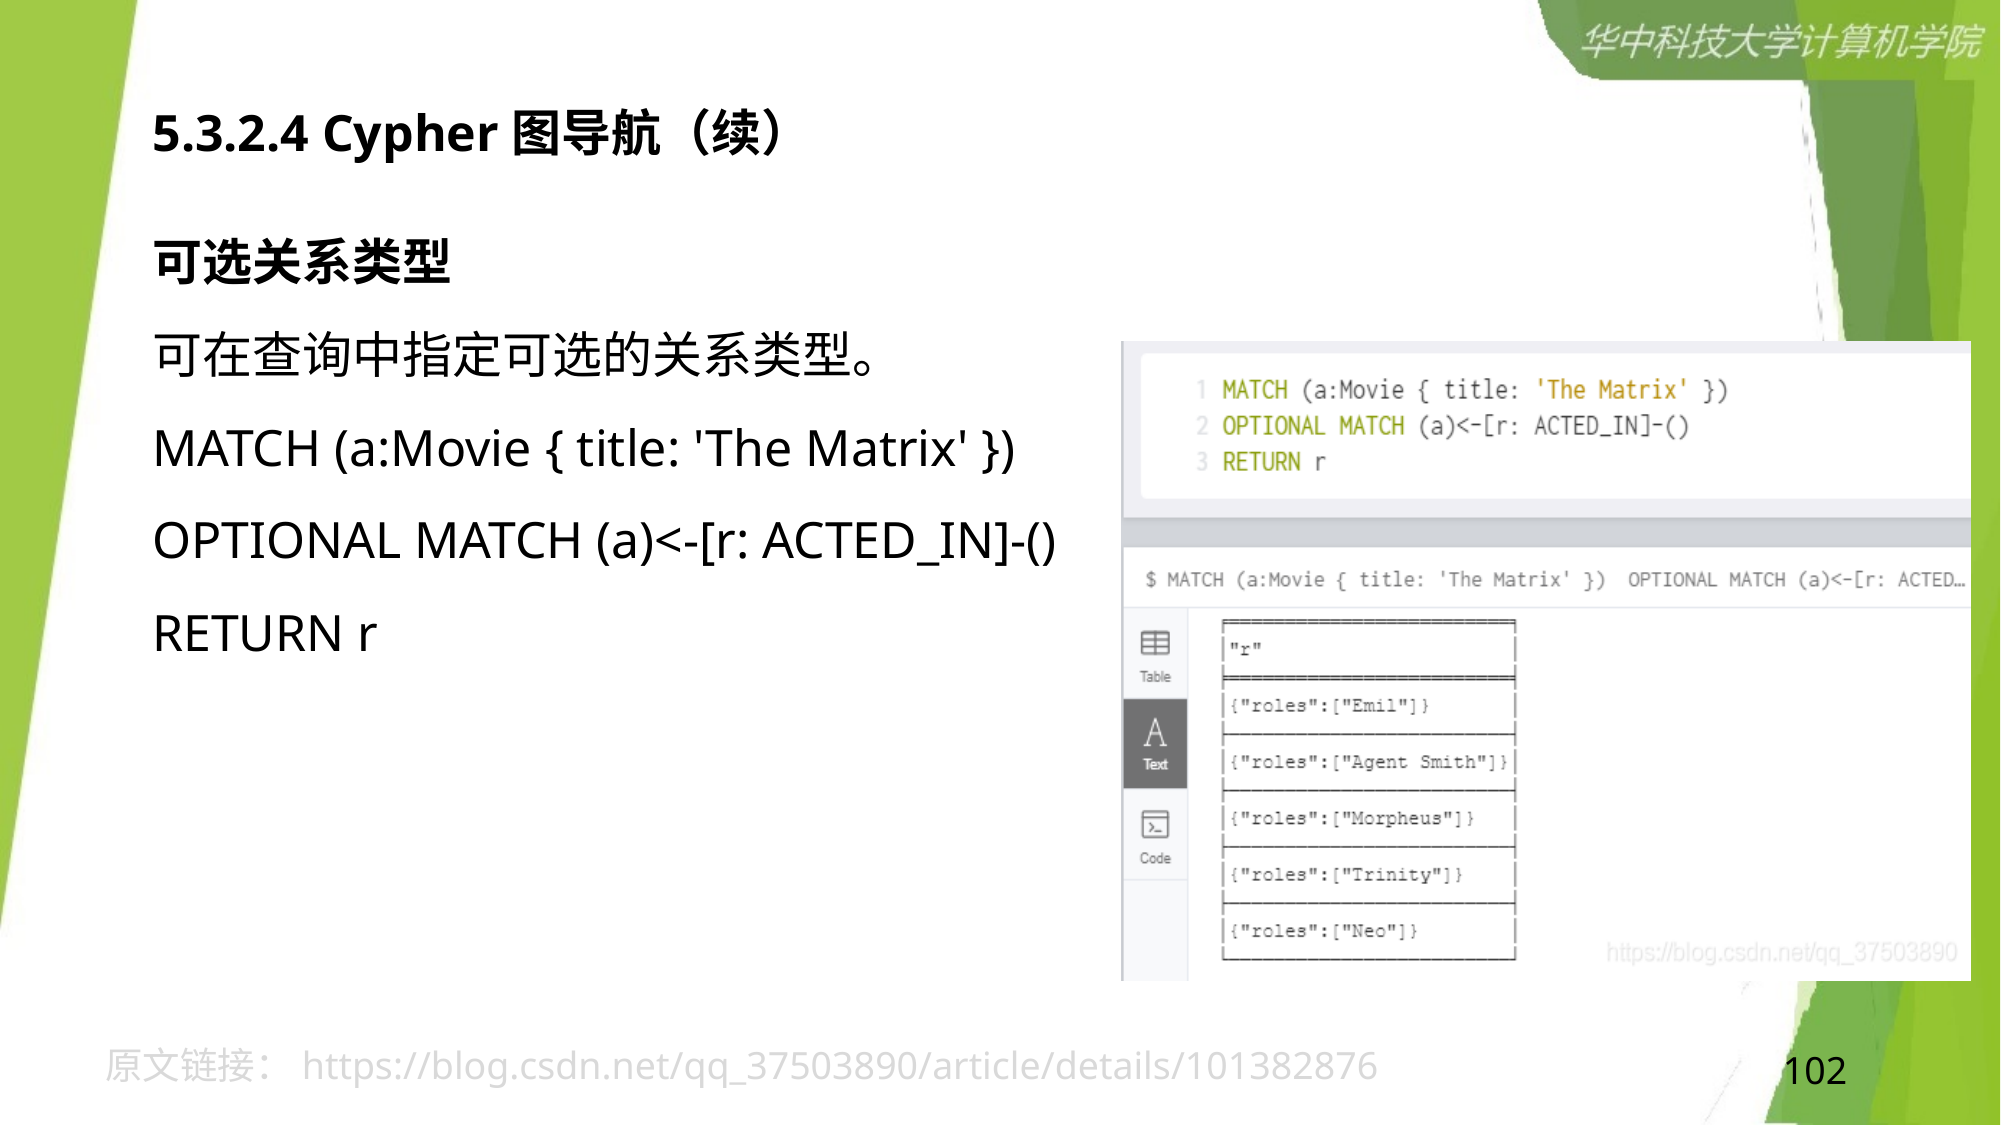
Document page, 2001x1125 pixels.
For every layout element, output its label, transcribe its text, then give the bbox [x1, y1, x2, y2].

title 5.3.2.4 Cypher图导航（续） [137, 59, 1863, 210]
picture [0, 0, 2001, 1125]
text_box 原文链接：https://blog.csdn.net/qq_37503890/article/details/101382876 [90, 1034, 1413, 1095]
slide_number 102 [1412, 1042, 1863, 1103]
list 可选关系类型 可在查询中指定可选的关系类型。 MATCH (a:Movie { title: 'The Matrix' }) OPTIONAL MATCH (a)<-[r: ACTED_IN]-() RETURN r [137, 210, 1863, 1042]
